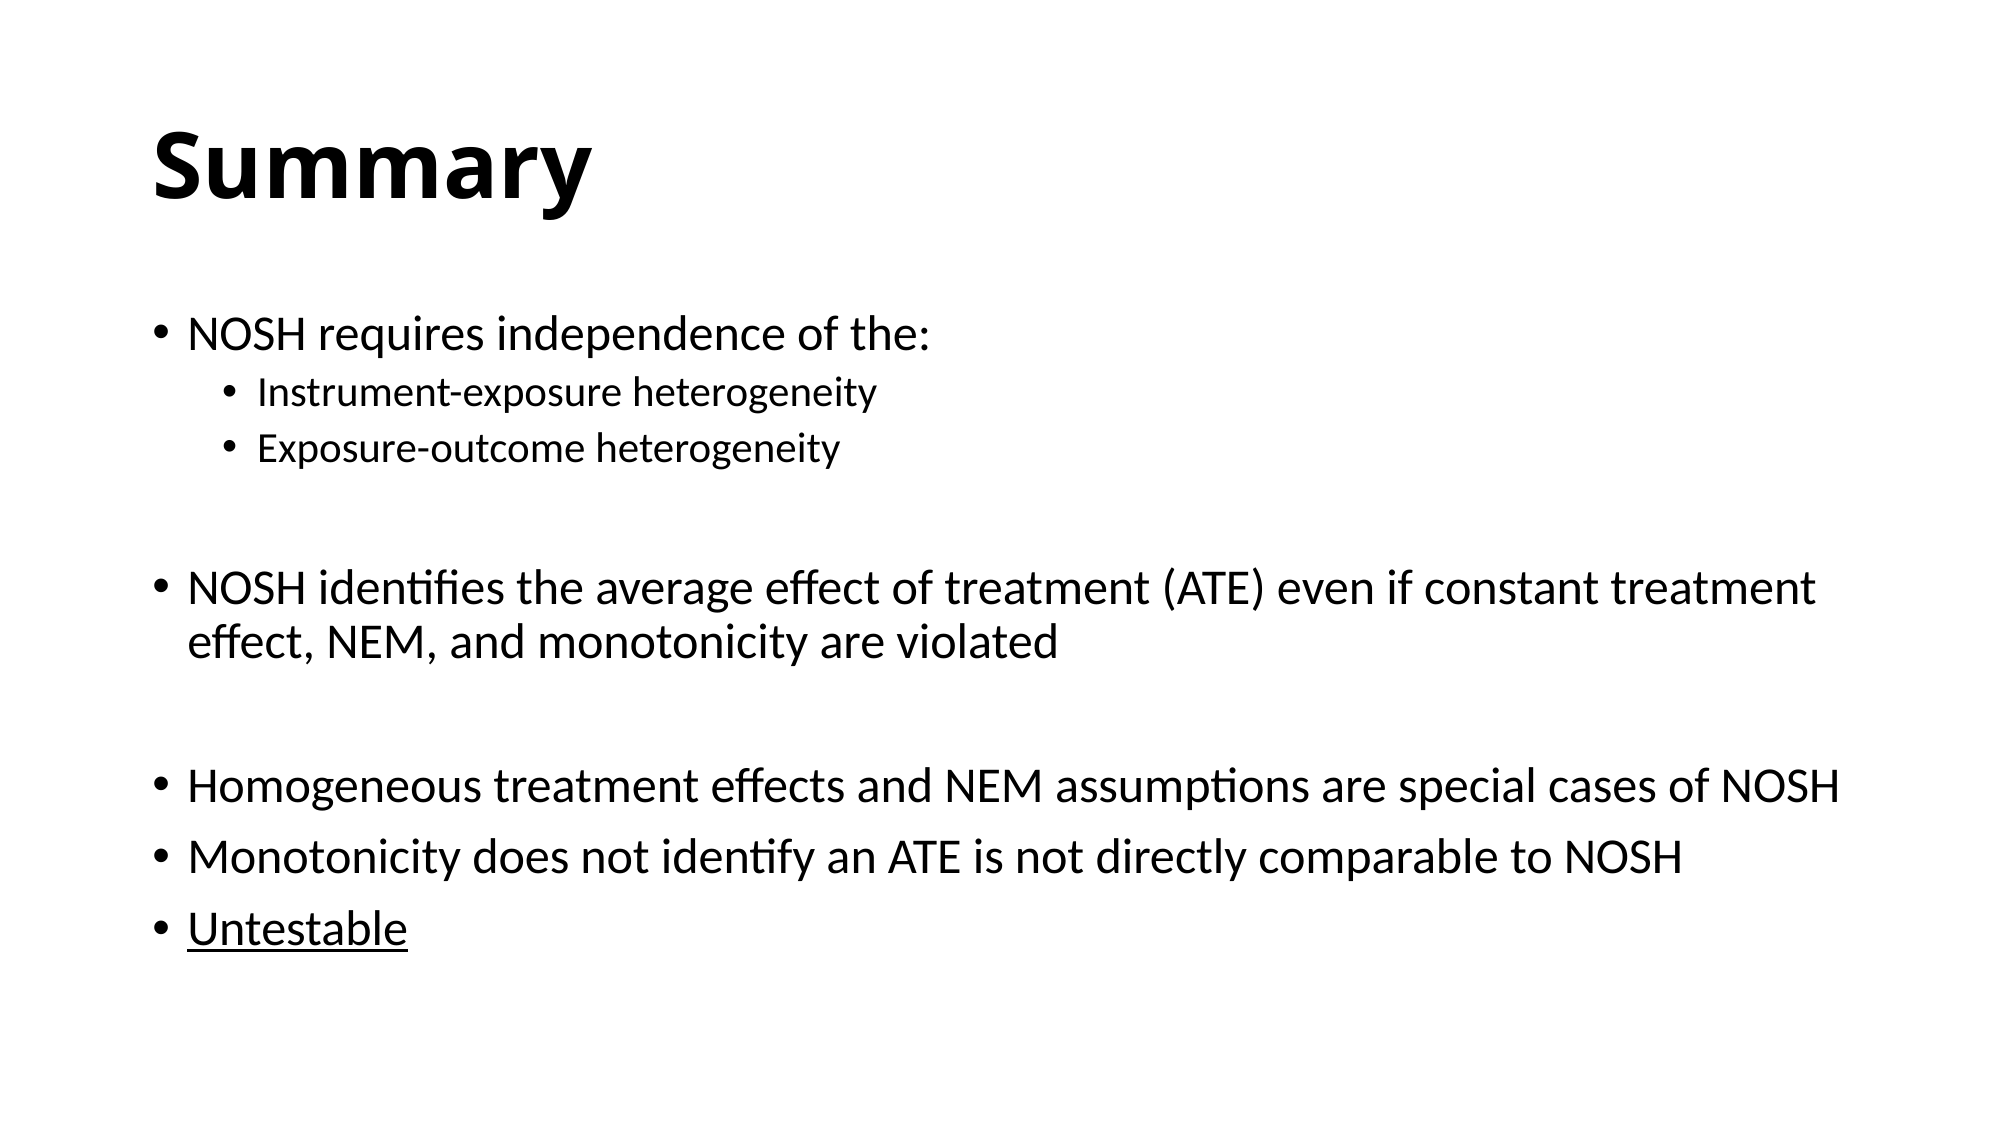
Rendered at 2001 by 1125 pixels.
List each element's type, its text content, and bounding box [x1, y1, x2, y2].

title Summary [137, 59, 1863, 278]
list NOSH requires independence of the: Instrument-exposure heterogeneity Exposure-outcome heterogeneity NOSH identifies the average effect of treatment (ATE) even if constant treatment effect, NEM, and monotonicity are violated Homogeneous treatment effects and NEM assumptions are special cases of NOSH Monotonicity does not identify an ATE is not directly comparable to NOSH Untestable [137, 299, 1863, 1014]
